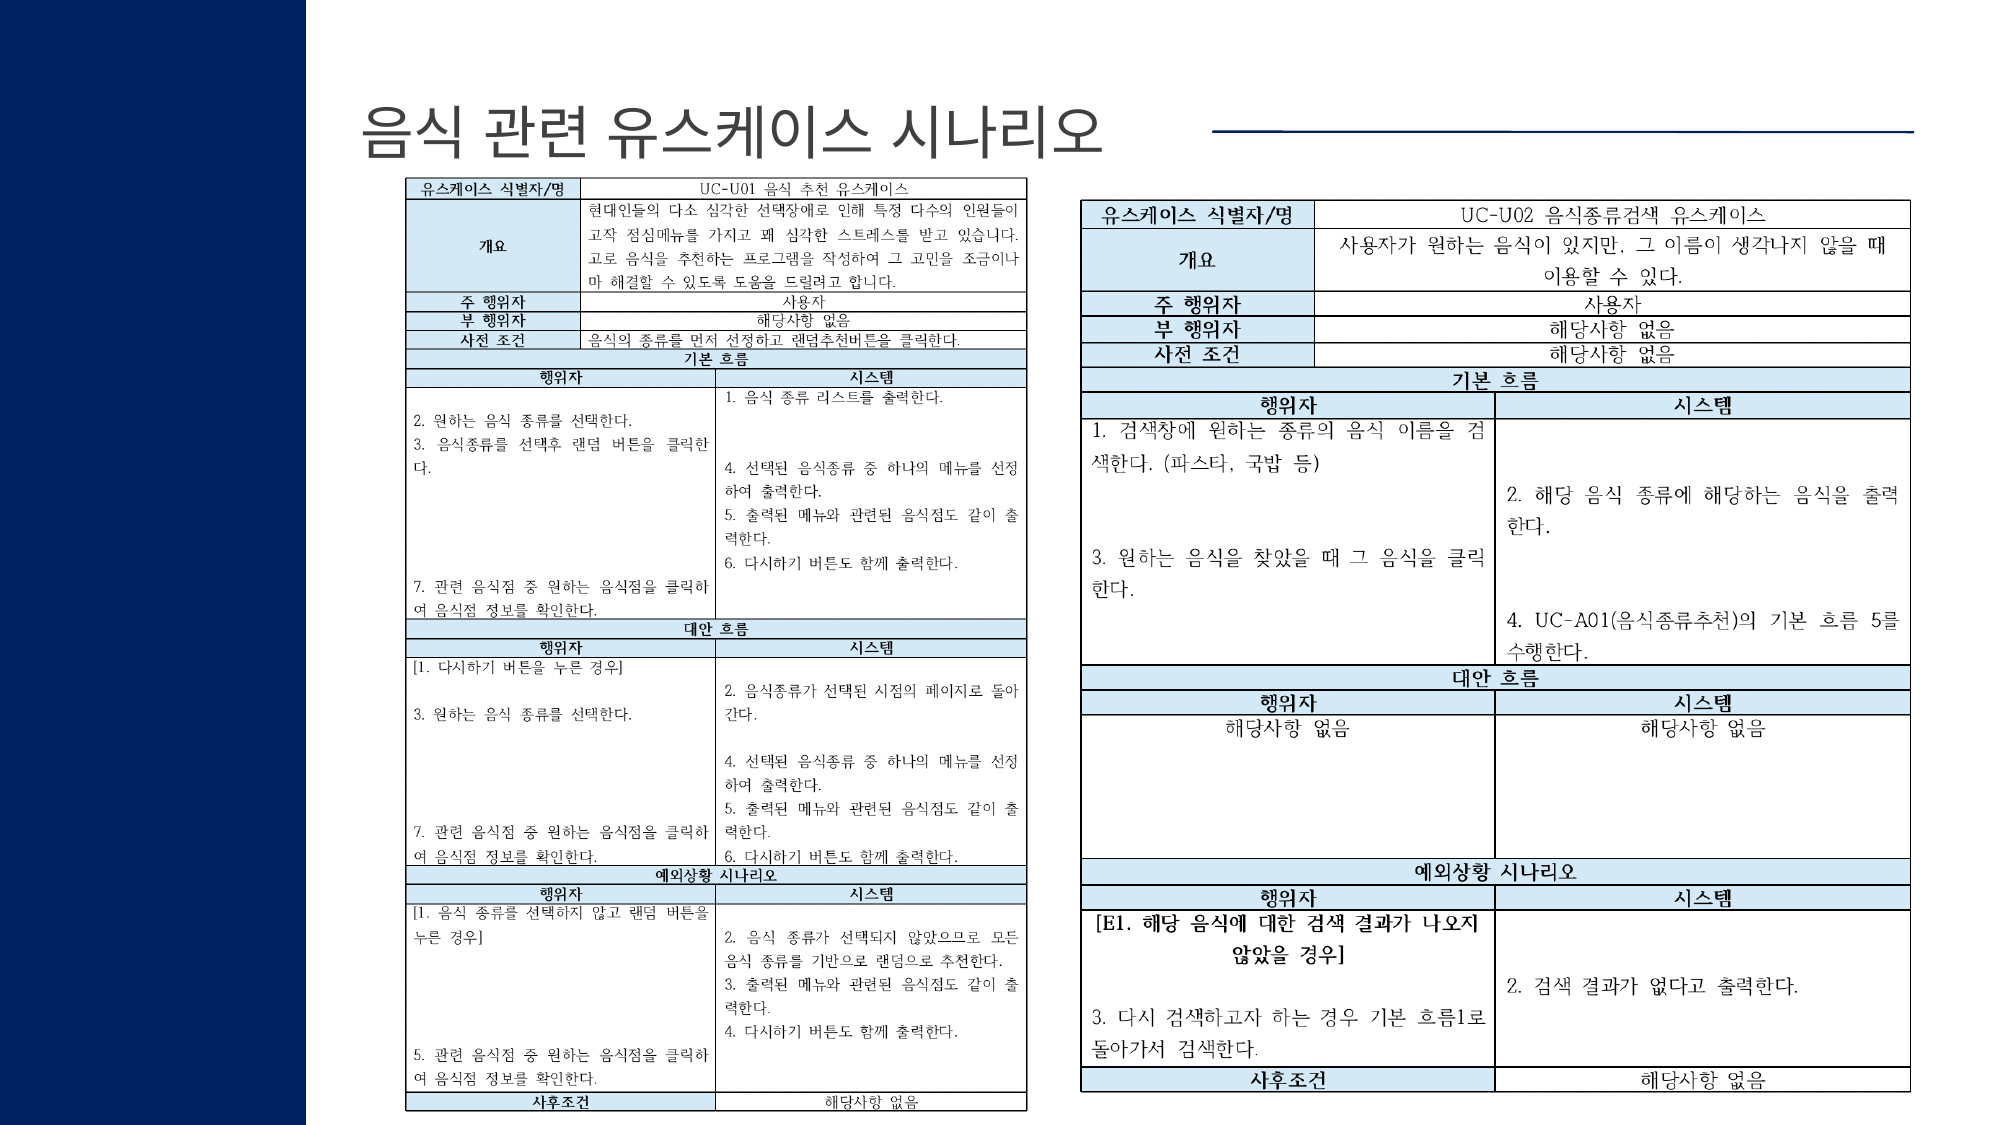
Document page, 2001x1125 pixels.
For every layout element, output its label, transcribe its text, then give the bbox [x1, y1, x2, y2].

text_box 음식 관련 유스케이스 시나리오 [345, 89, 1213, 174]
picture [403, 174, 1029, 1113]
picture [1079, 195, 1915, 1093]
